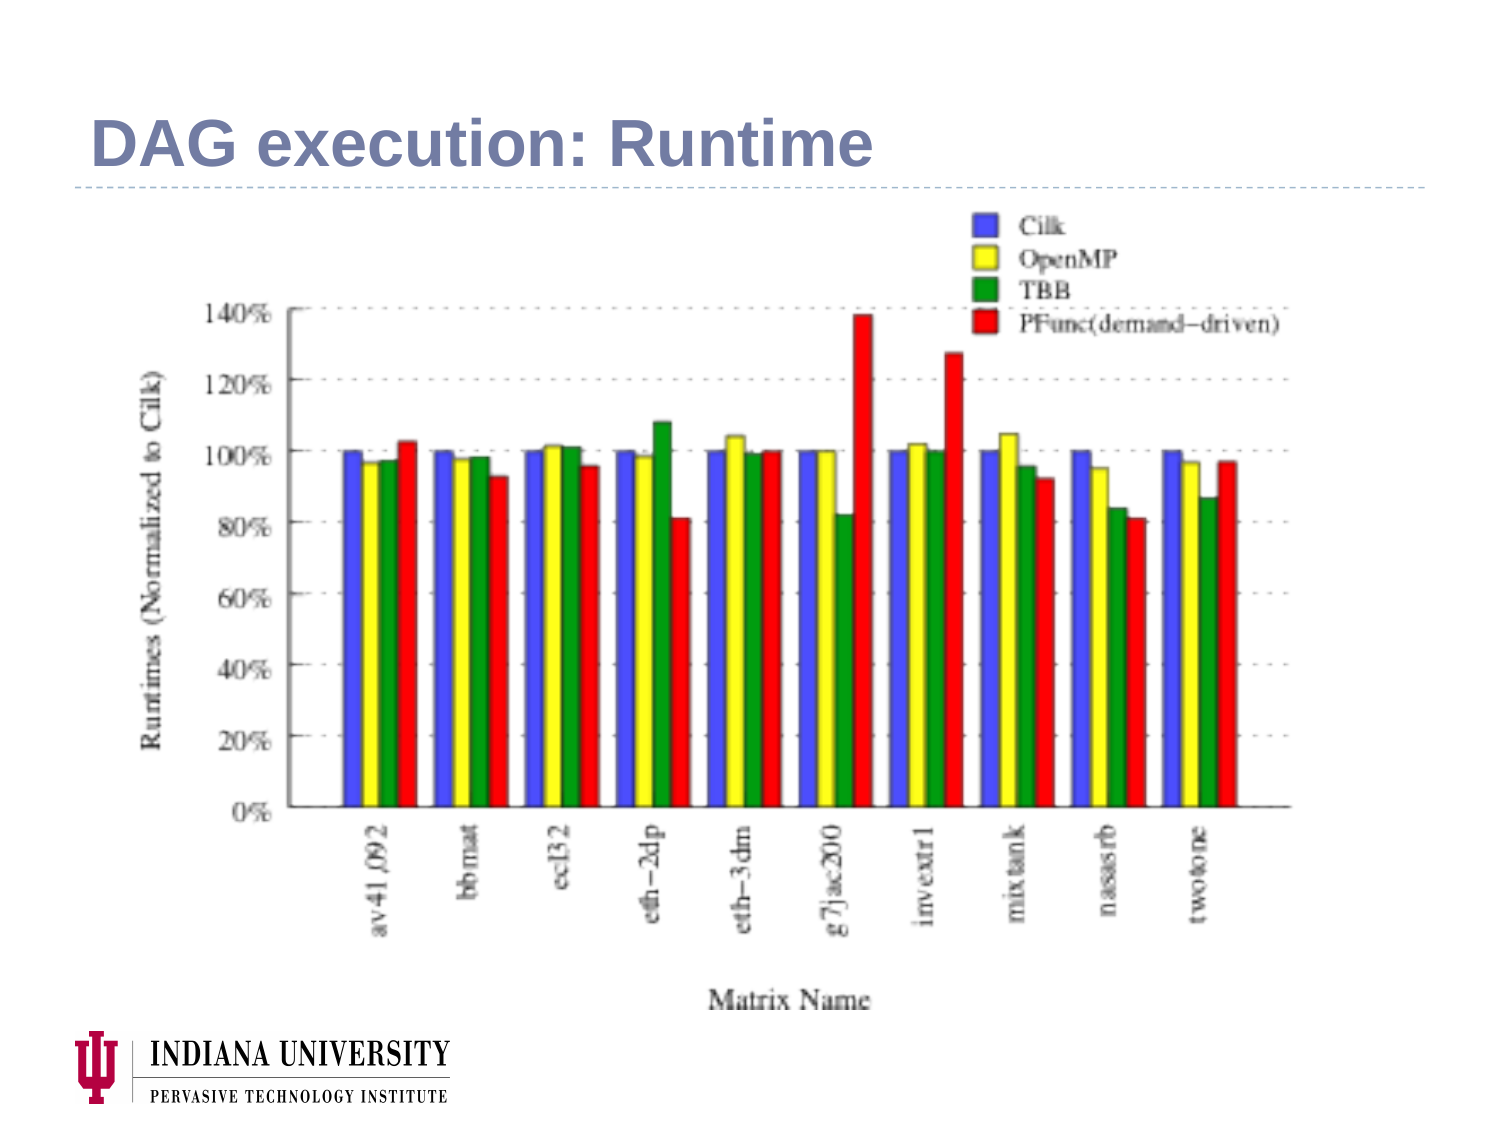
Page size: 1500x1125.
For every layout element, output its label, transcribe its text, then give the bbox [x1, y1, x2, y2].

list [74, 199, 1426, 1011]
picture [75, 1031, 450, 1104]
title DAG execution: Runtime [74, 24, 1426, 188]
